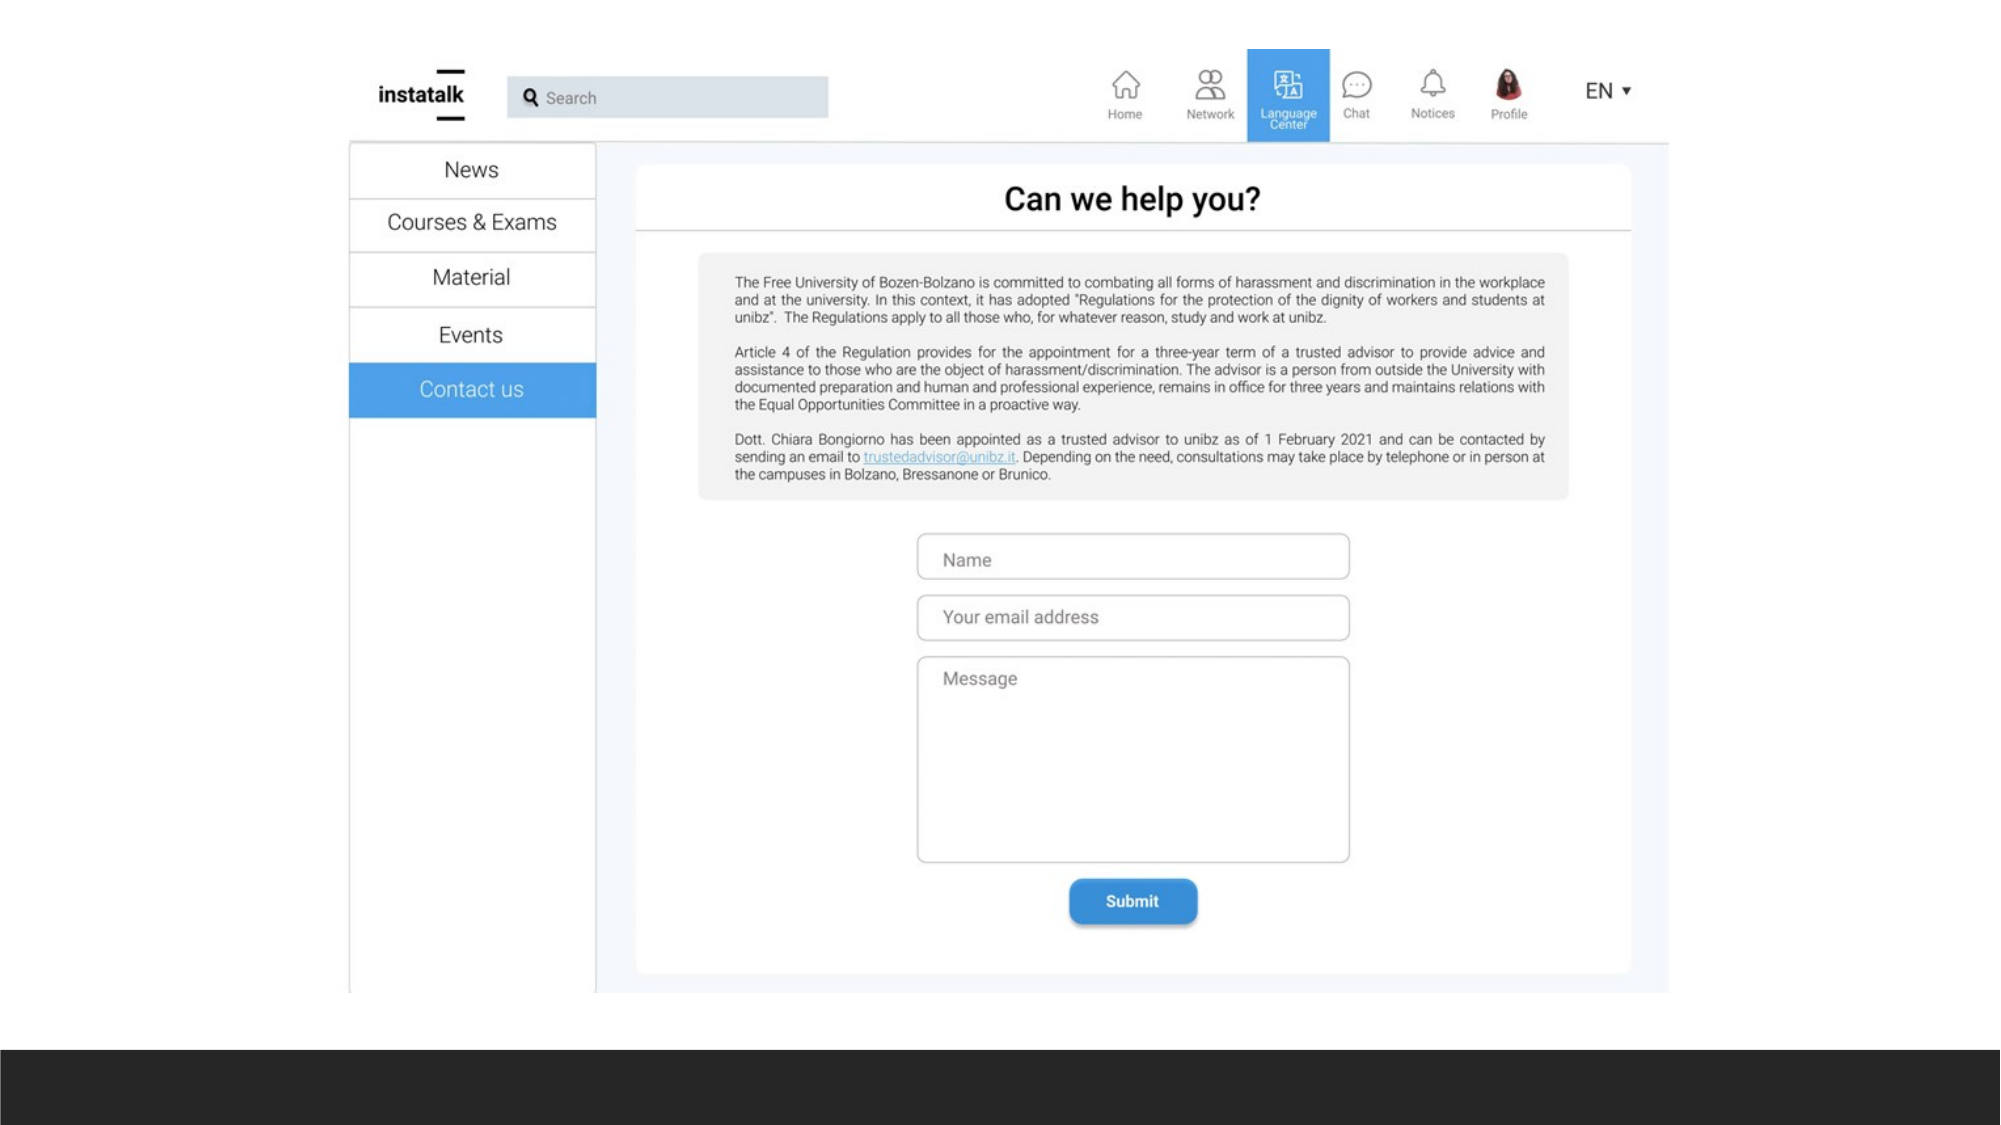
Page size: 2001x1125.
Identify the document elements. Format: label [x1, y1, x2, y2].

picture [152, 49, 1848, 993]
